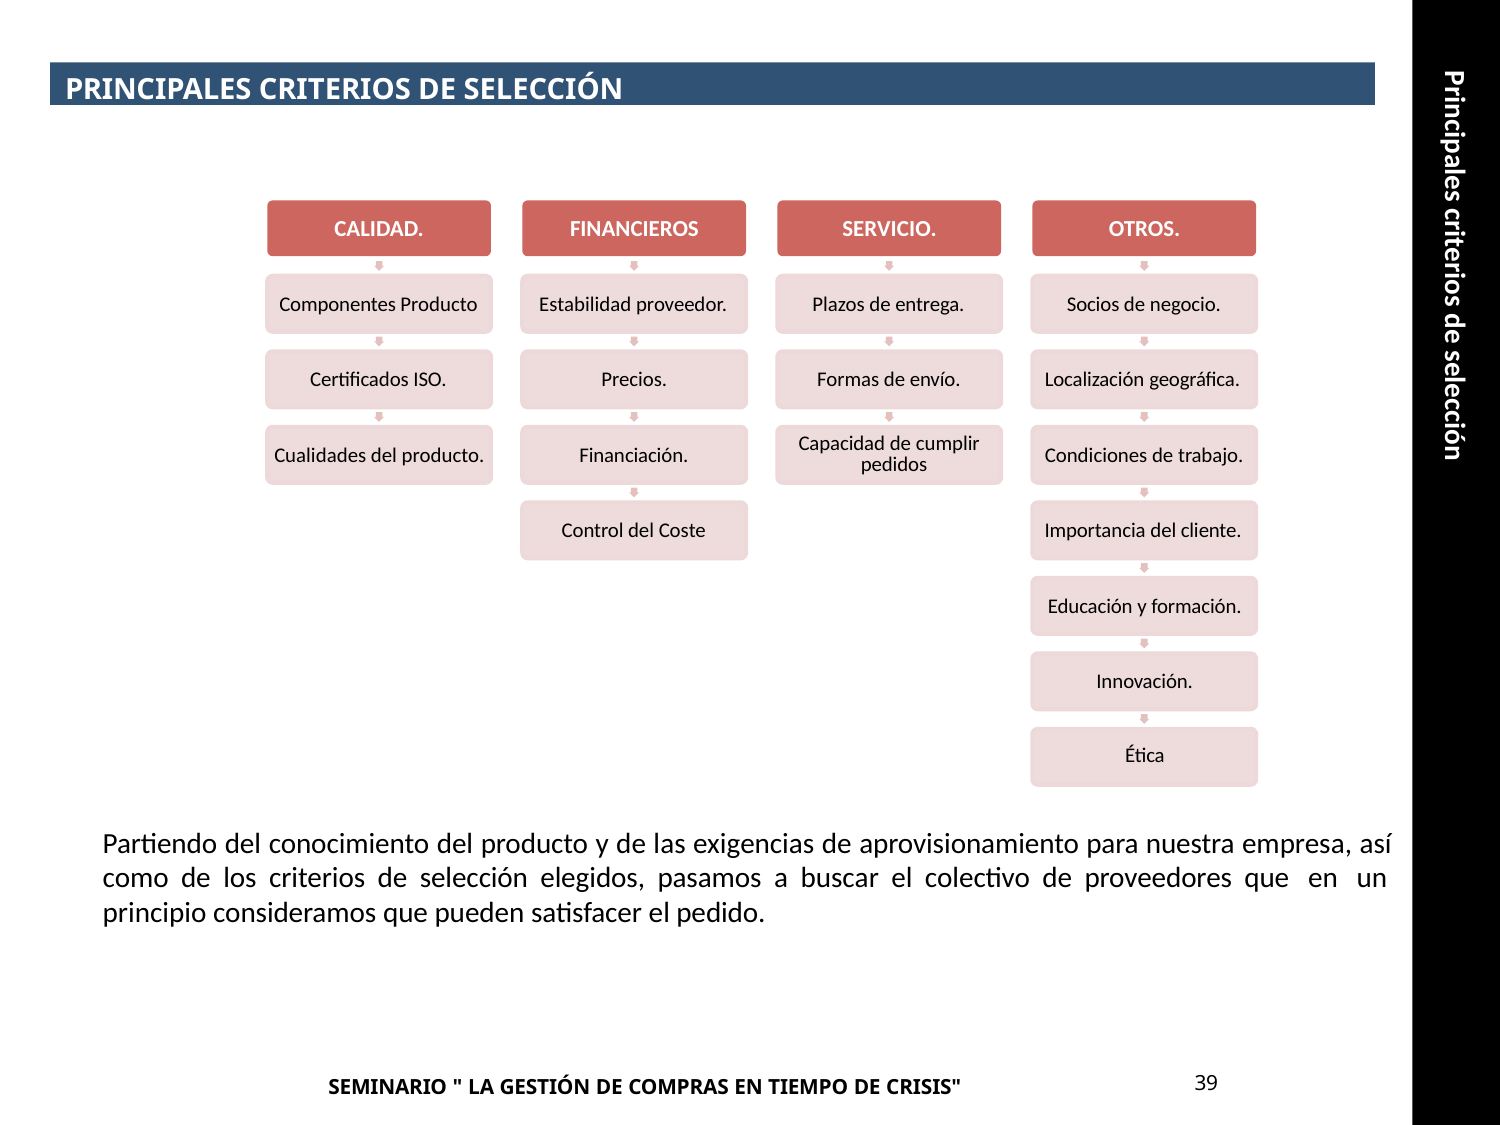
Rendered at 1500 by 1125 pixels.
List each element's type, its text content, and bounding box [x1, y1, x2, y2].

text_box [522, 200, 747, 257]
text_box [775, 336, 1004, 410]
text_box [1032, 200, 1257, 257]
text_box [267, 200, 491, 257]
footer SEMINARIO " LA GESTIÓN DE COMPRAS EN TIEMPO DE CRISIS" [326, 1073, 1008, 1125]
text_box Educación y formación. Innovación. Ética Partiendo del conocimiento del producto y de las exigencias de aprovisionamiento para nuestra empresa, así como de los criterios de selección elegidos, pasamos a buscar el colectivo de proveedores que en un principio consideramos que pueden satisfacer el pedido. [100, 590, 1401, 929]
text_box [1030, 562, 1259, 788]
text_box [775, 260, 1004, 335]
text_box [1030, 487, 1259, 561]
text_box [1030, 411, 1259, 486]
text_box FINANCIEROS [567, 211, 702, 241]
text_box Principales criterios de selección [1434, 67, 1475, 464]
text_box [264, 260, 494, 335]
text_box OTROS. [1106, 211, 1184, 241]
text_box PRINCIPALES CRITERIOS DE SELECCIÓN [50, 62, 1375, 105]
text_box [264, 336, 494, 410]
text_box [775, 411, 1004, 486]
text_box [264, 411, 494, 486]
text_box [1030, 260, 1259, 335]
text_box [777, 200, 1002, 257]
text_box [520, 260, 749, 335]
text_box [520, 336, 749, 410]
slide_number 33 [1177, 1068, 1224, 1125]
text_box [520, 487, 749, 561]
text_box SERVICIO. [840, 211, 939, 241]
text_box CALIDAD. [332, 211, 428, 241]
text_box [1030, 336, 1259, 410]
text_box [520, 411, 749, 486]
